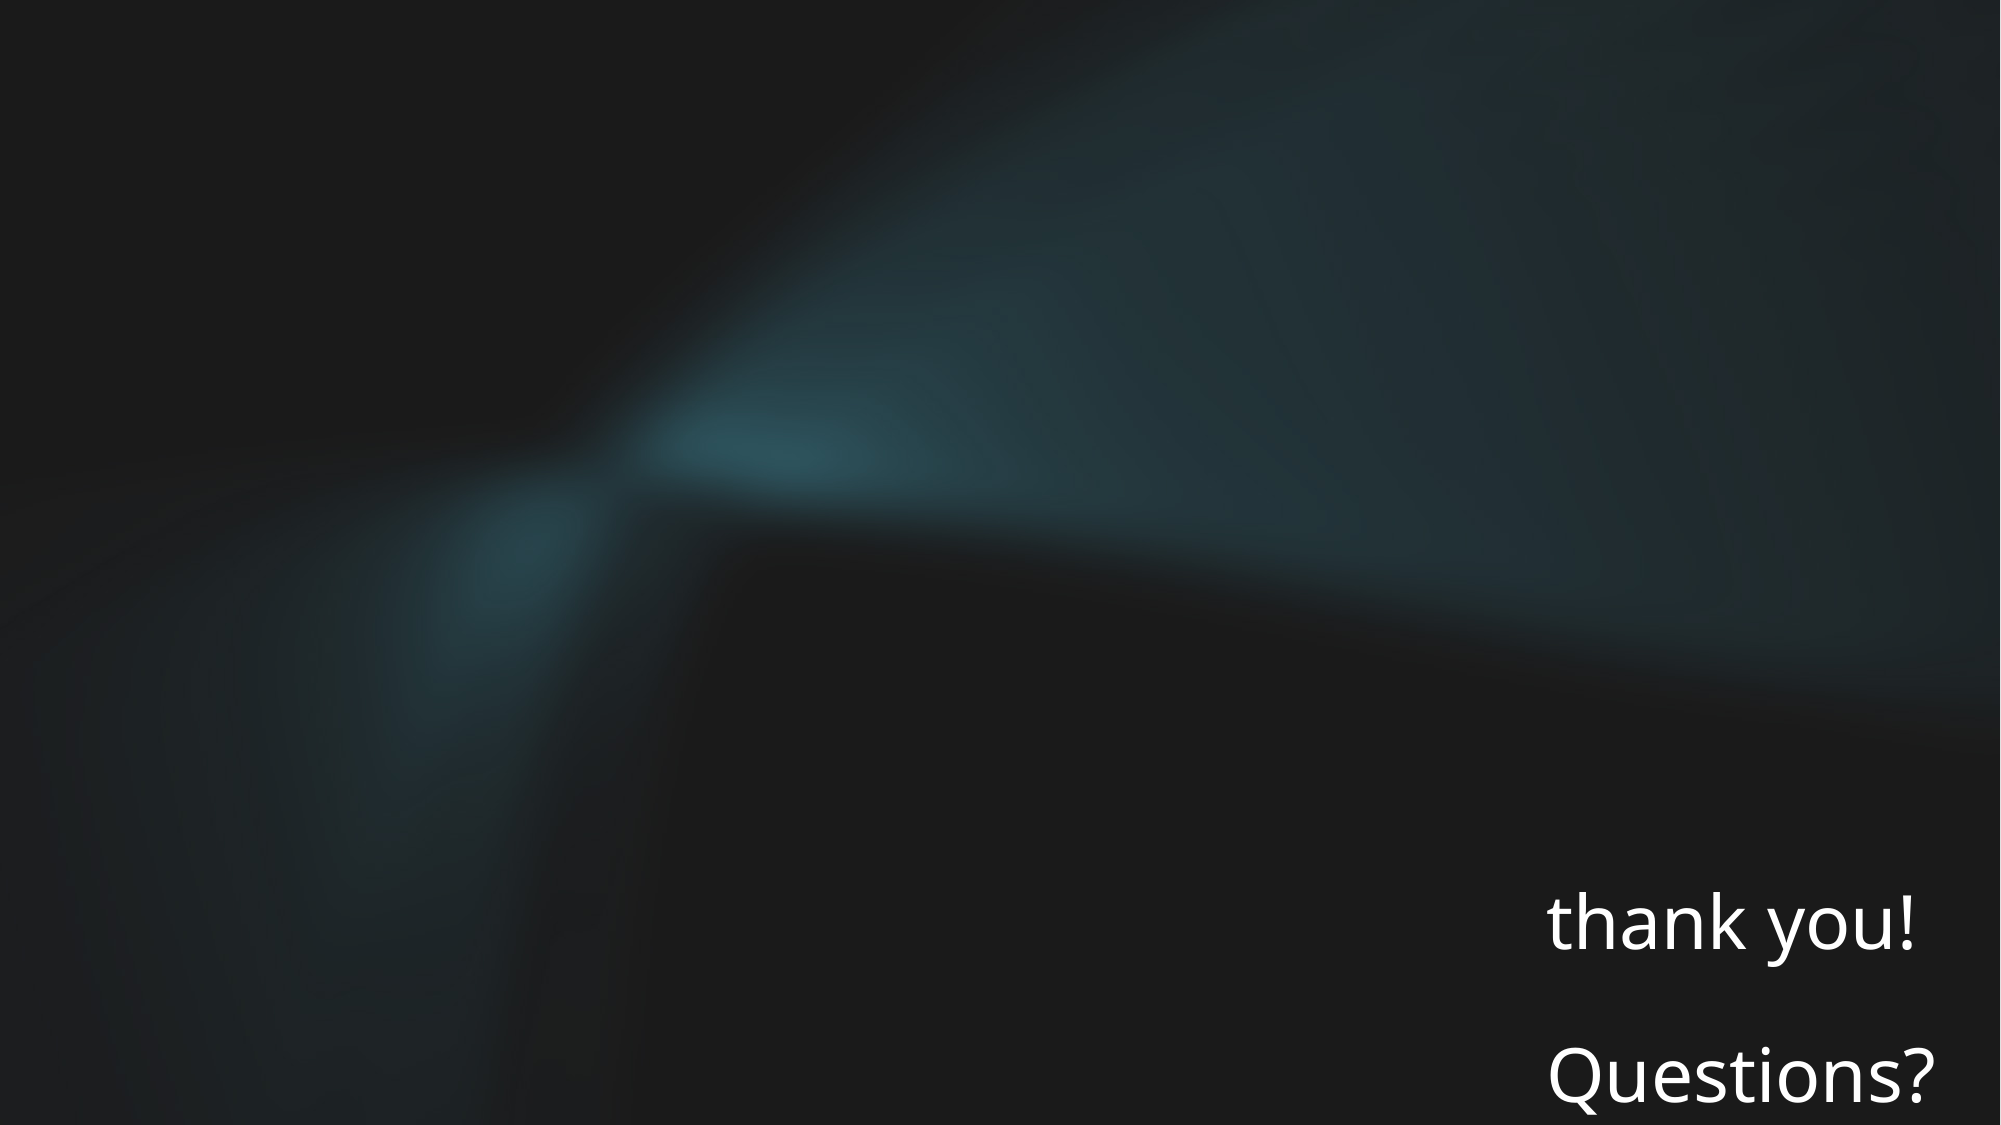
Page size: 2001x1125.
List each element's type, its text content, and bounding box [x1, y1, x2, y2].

title thank you! Questions? [1531, 803, 2000, 1125]
picture [0, 0, 2001, 1125]
